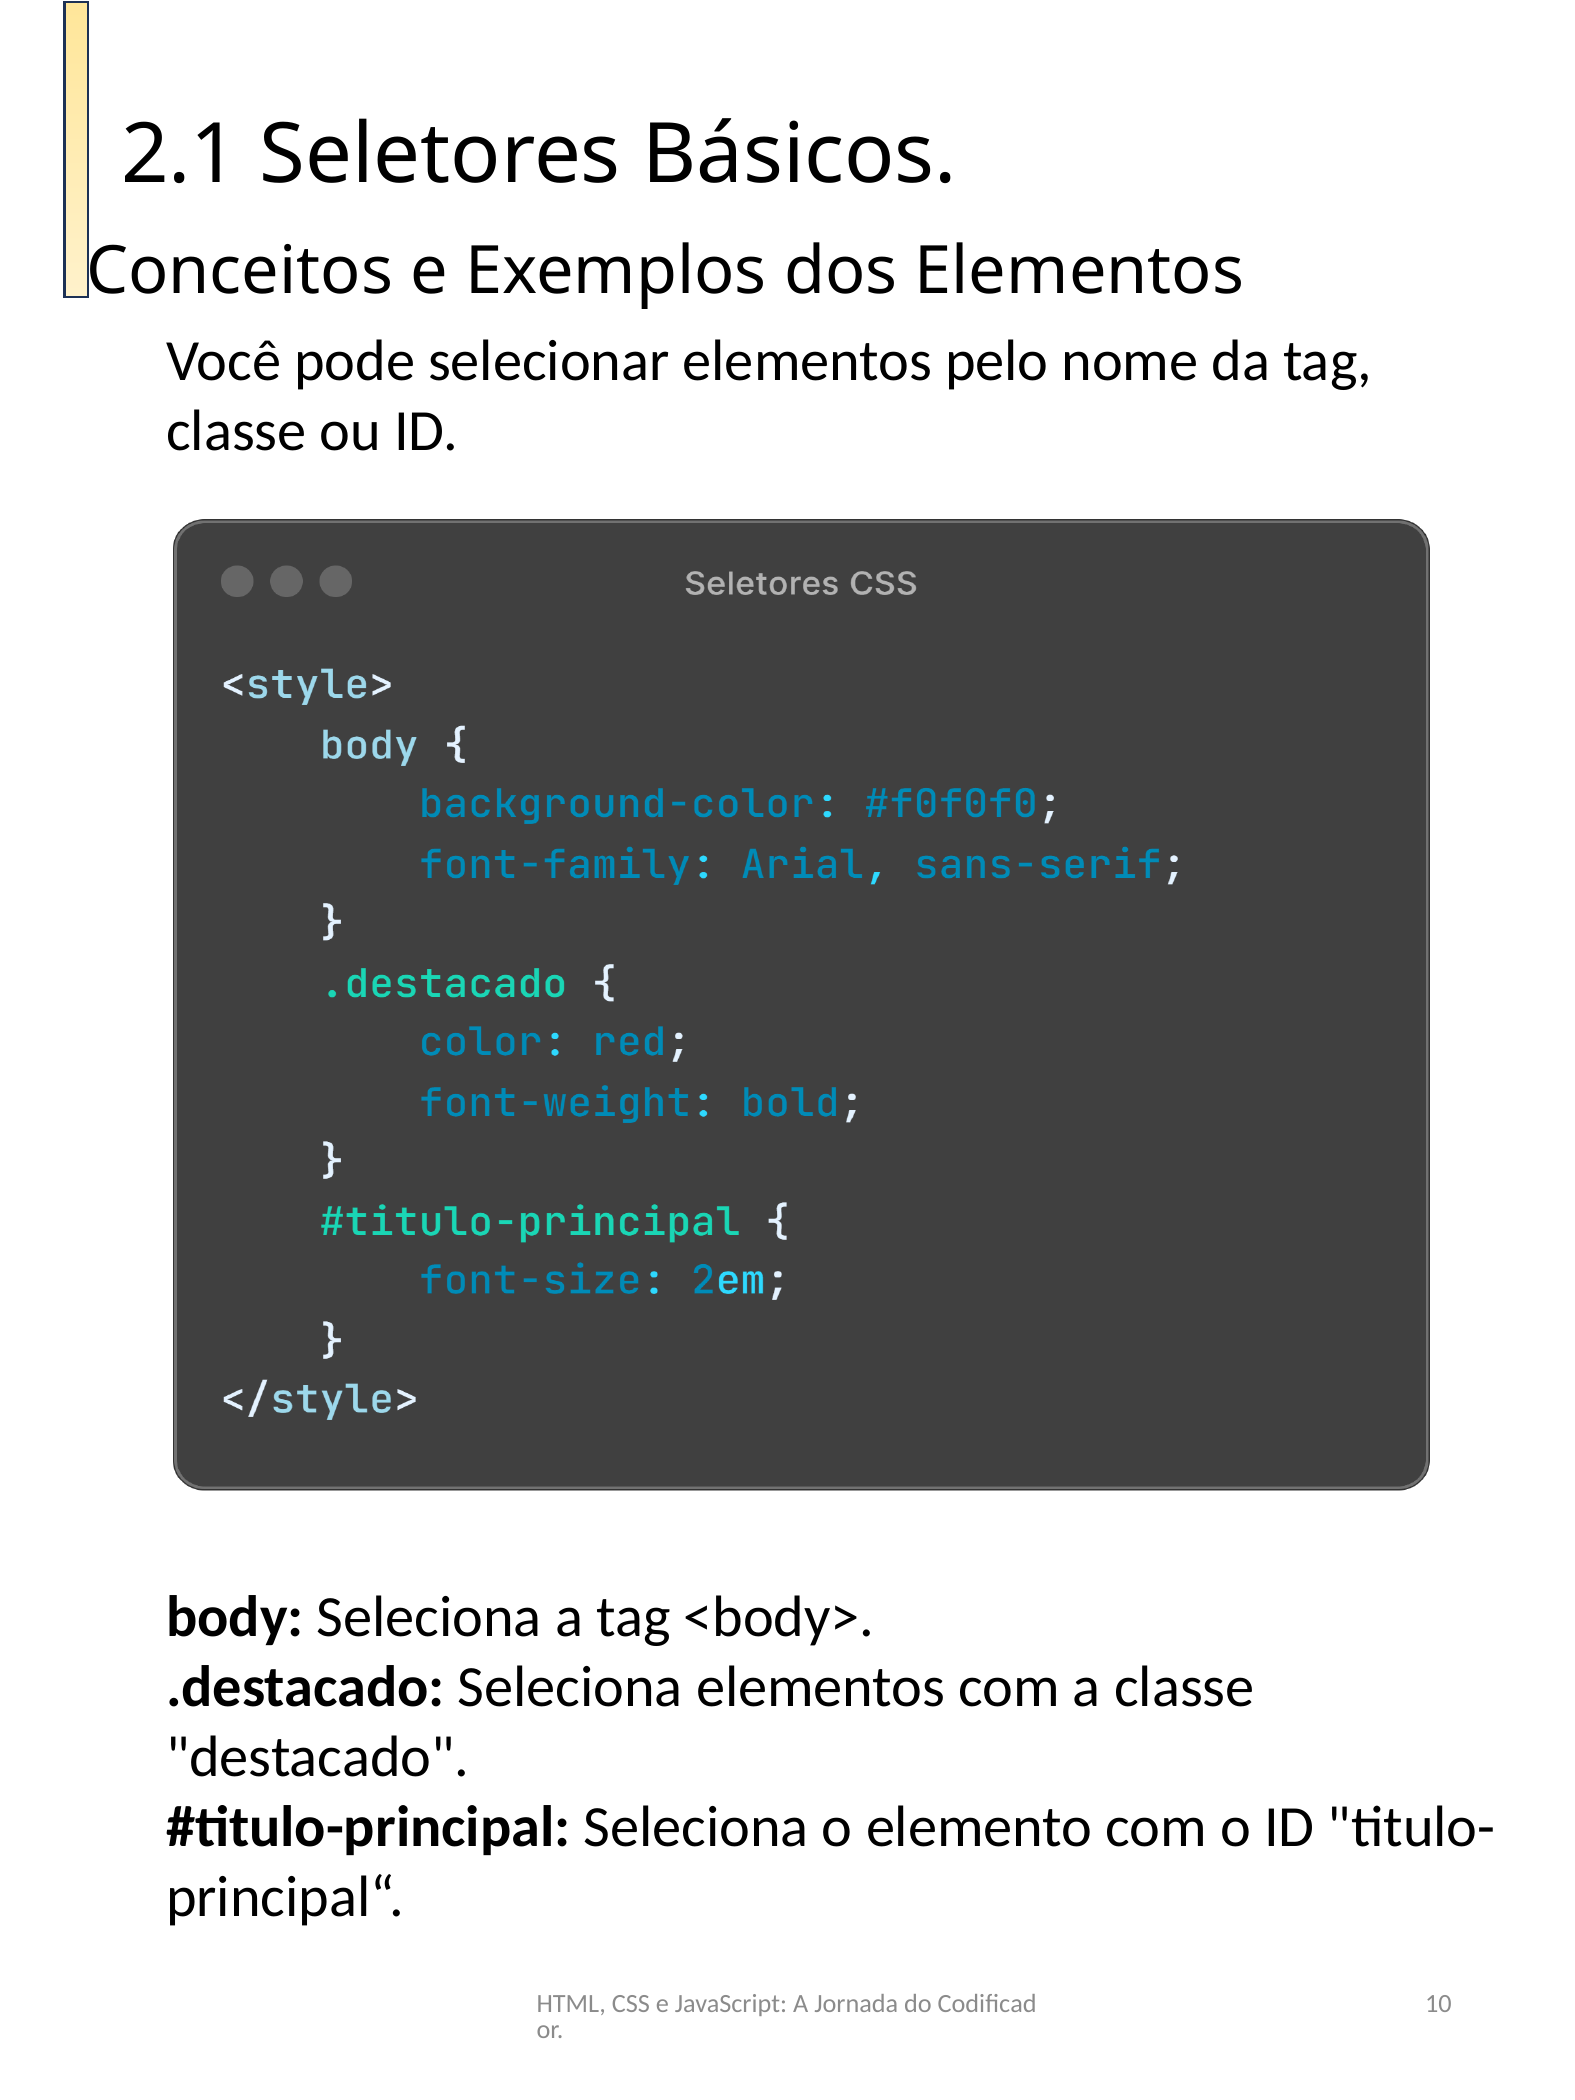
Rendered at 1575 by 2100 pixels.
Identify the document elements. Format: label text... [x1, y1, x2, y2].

picture [89, 438, 1513, 1572]
footer HTML, CSS e JavaScript: A Jornada do Codificador. [521, 1946, 1054, 2059]
text_box Você pode selecionar elementos pelo nome da tag, classe ou ID. [151, 315, 1519, 470]
text_box [63, 1, 89, 298]
text_box Conceitos e Exemplos dos Elementos [71, 219, 1261, 314]
slide_number 10 [1112, 1946, 1467, 2059]
text_box body: Seleciona a tag <body>. .destacado: Seleciona elementos com a classe "destacado". #titulo-principal: Seleciona o elemento com o ID "titulo-principal“. [151, 1570, 1519, 1936]
text_box 2.1 Seletores Básicos. [106, 91, 973, 207]
